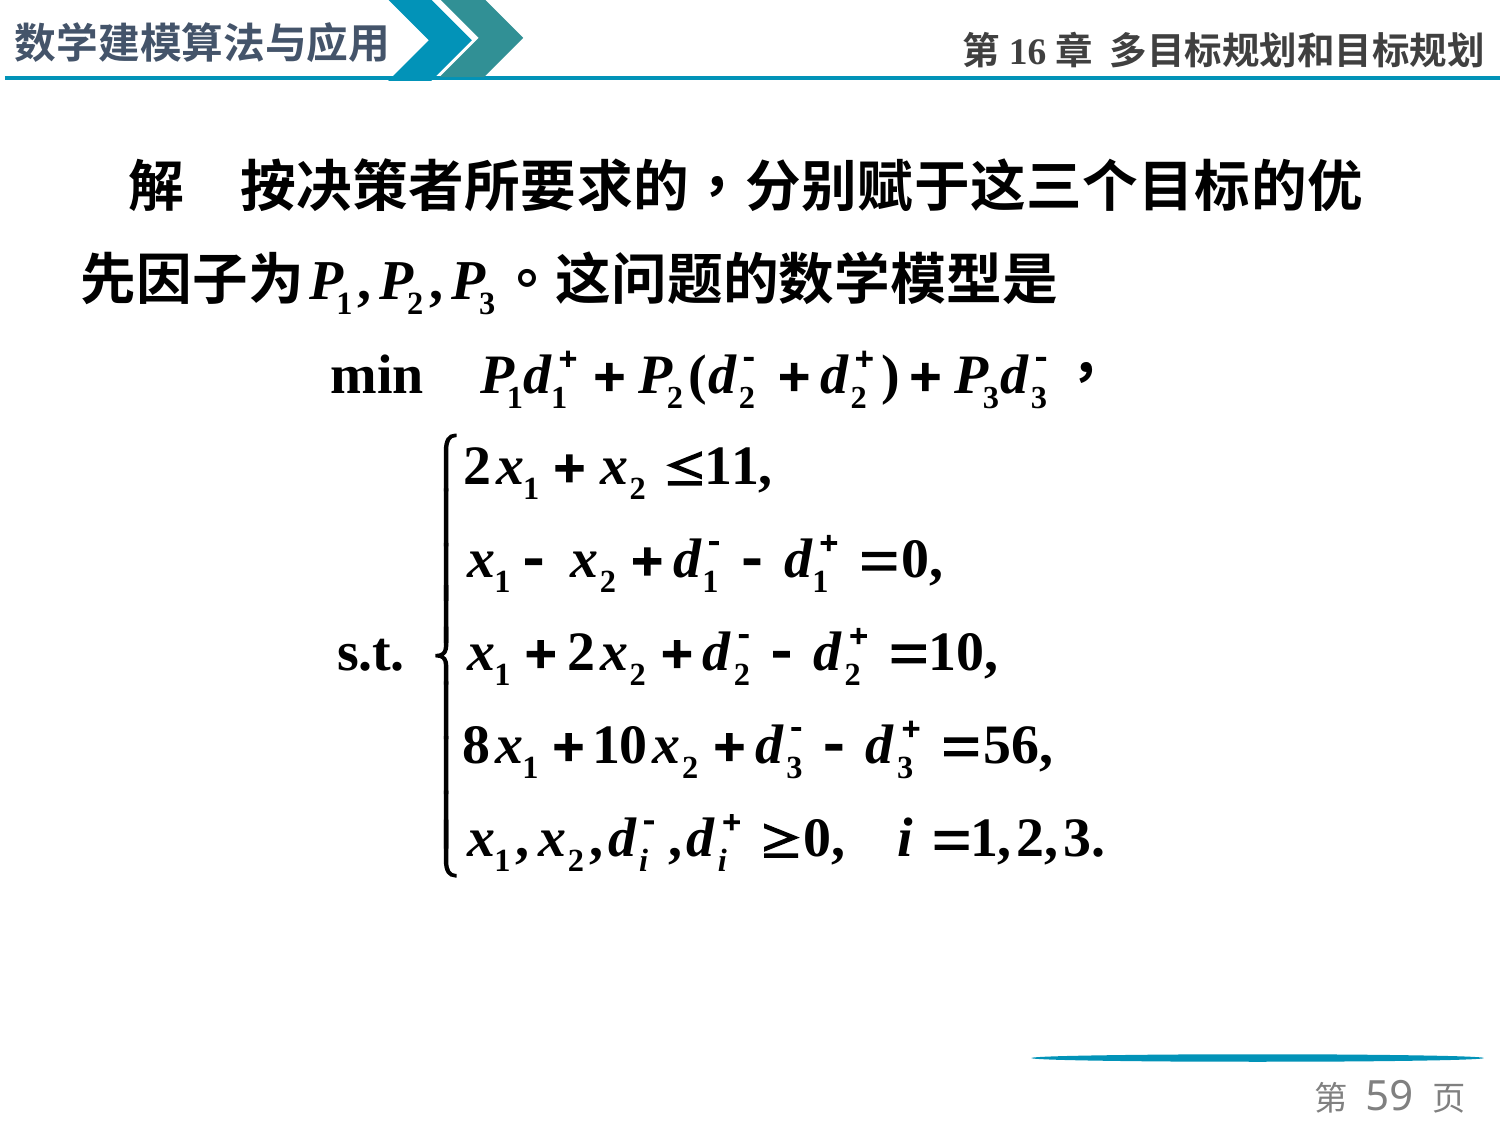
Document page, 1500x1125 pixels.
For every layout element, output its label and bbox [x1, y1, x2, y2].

text_box [80, 143, 1361, 920]
